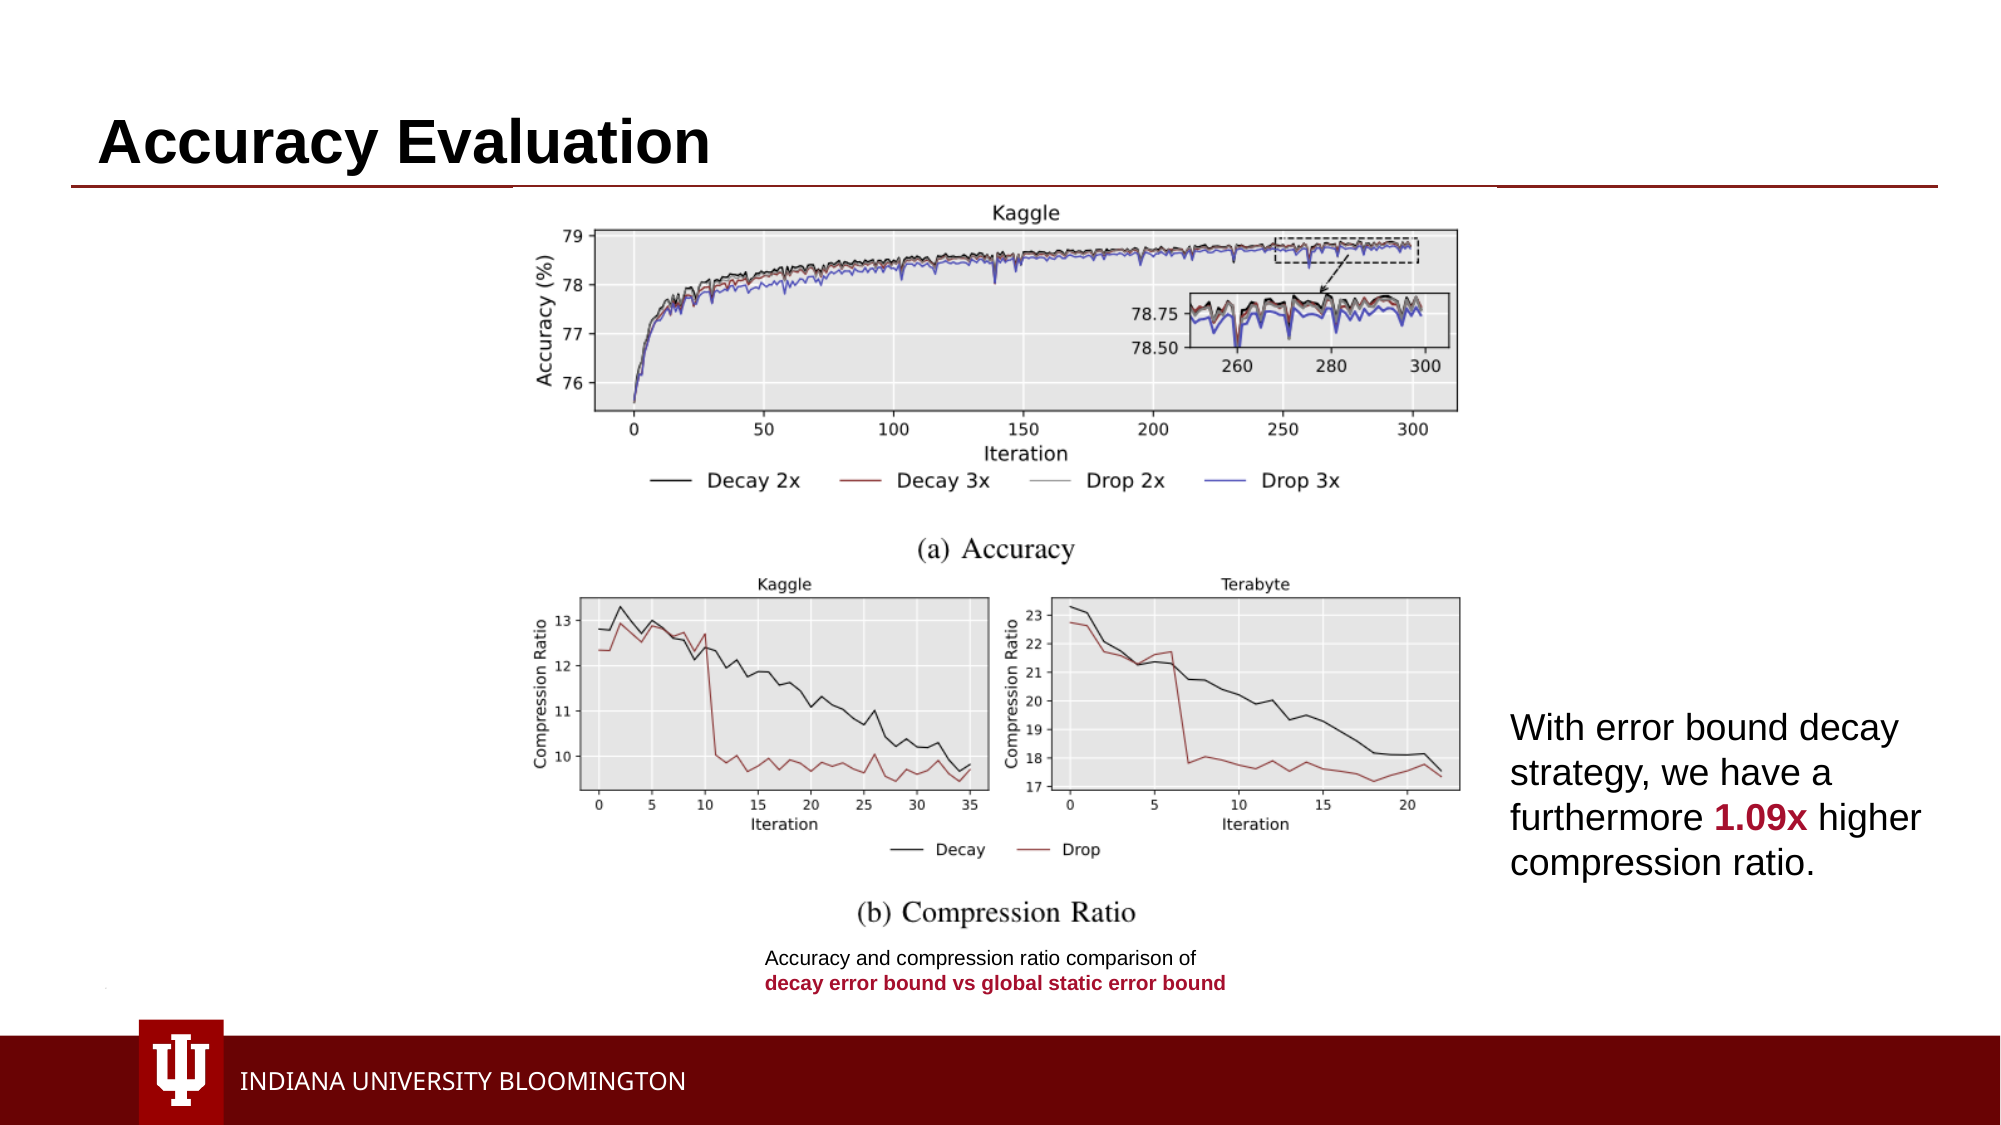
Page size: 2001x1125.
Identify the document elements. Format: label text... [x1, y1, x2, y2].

text_box With error bound decay strategy, we have a furthermore 1.09x higher compression ratio. [1497, 695, 1940, 891]
picture [512, 187, 1497, 943]
text_box Accuracy and compression ratio comparison of decay error bound vs global static error bound [749, 943, 1251, 1002]
picture [105, 987, 256, 1125]
text_box Accuracy Evaluation [82, 93, 1846, 184]
